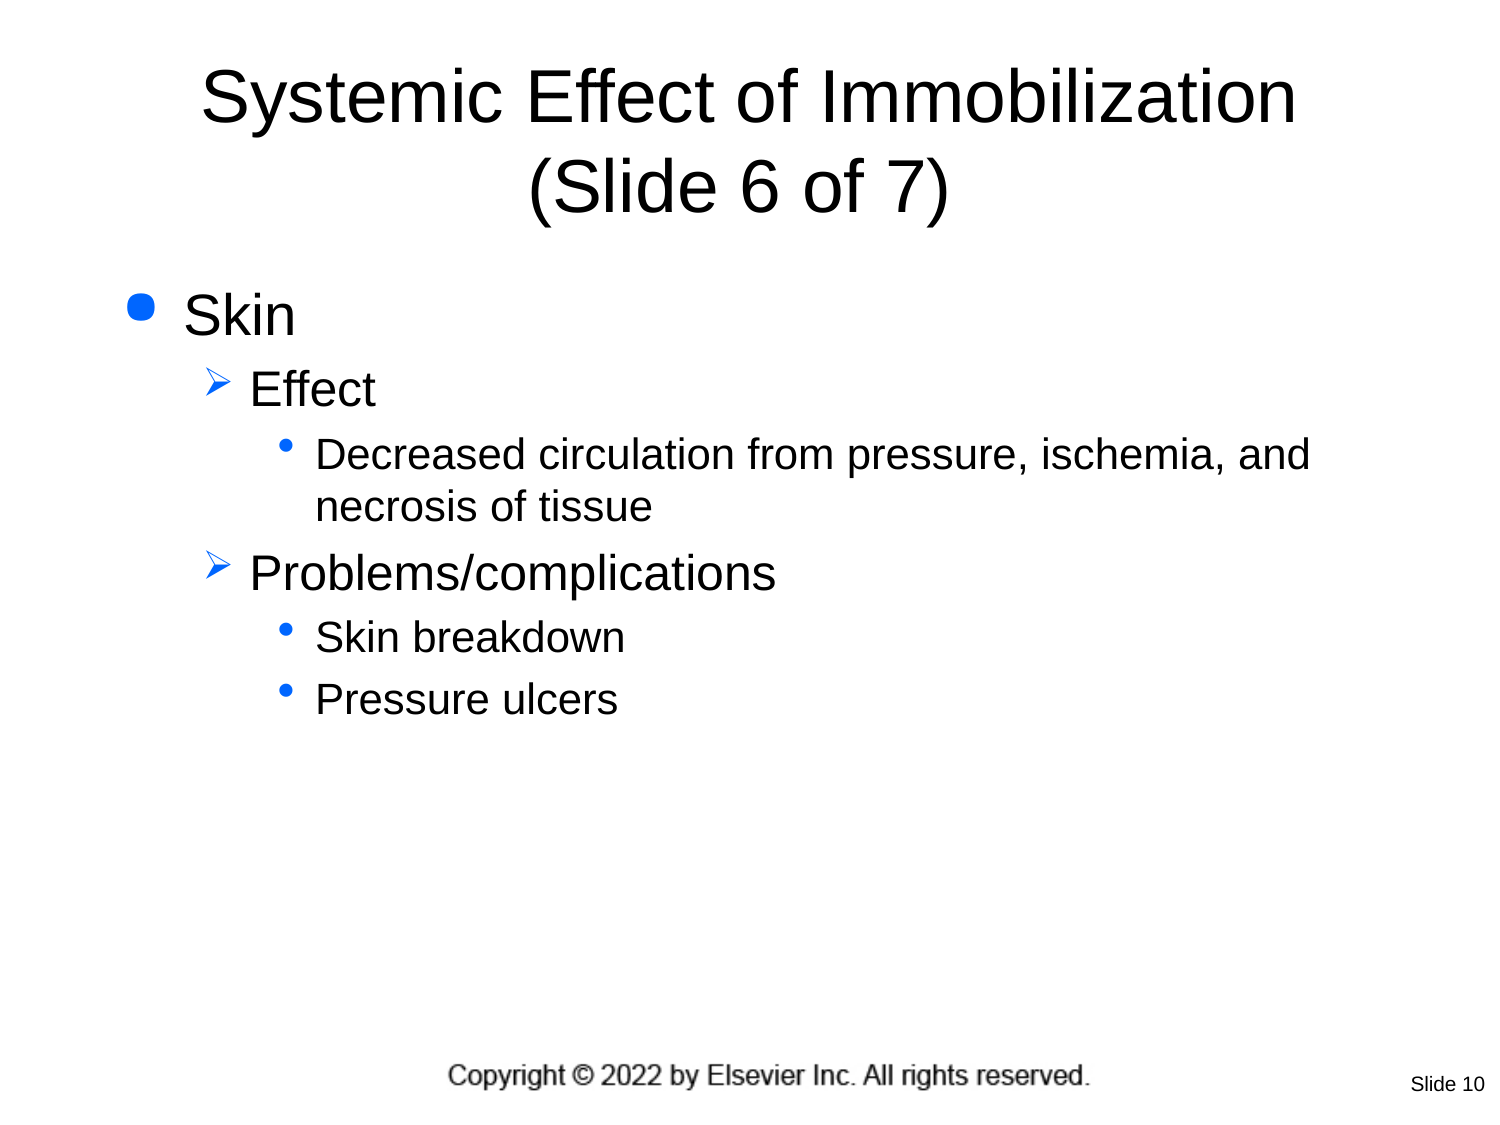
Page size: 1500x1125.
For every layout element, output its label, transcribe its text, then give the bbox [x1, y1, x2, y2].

title Systemic Effect of Immobilization (Slide 6 of 7) [112, 37, 1388, 238]
list Skin Effect Decreased circulation from pressure, ischemia, and necrosis of tissue Problems/complications Skin breakdown Pressure ulcers [112, 269, 1388, 1000]
picture [433, 1049, 1108, 1101]
slide_number Slide 10 [1188, 1063, 1500, 1125]
